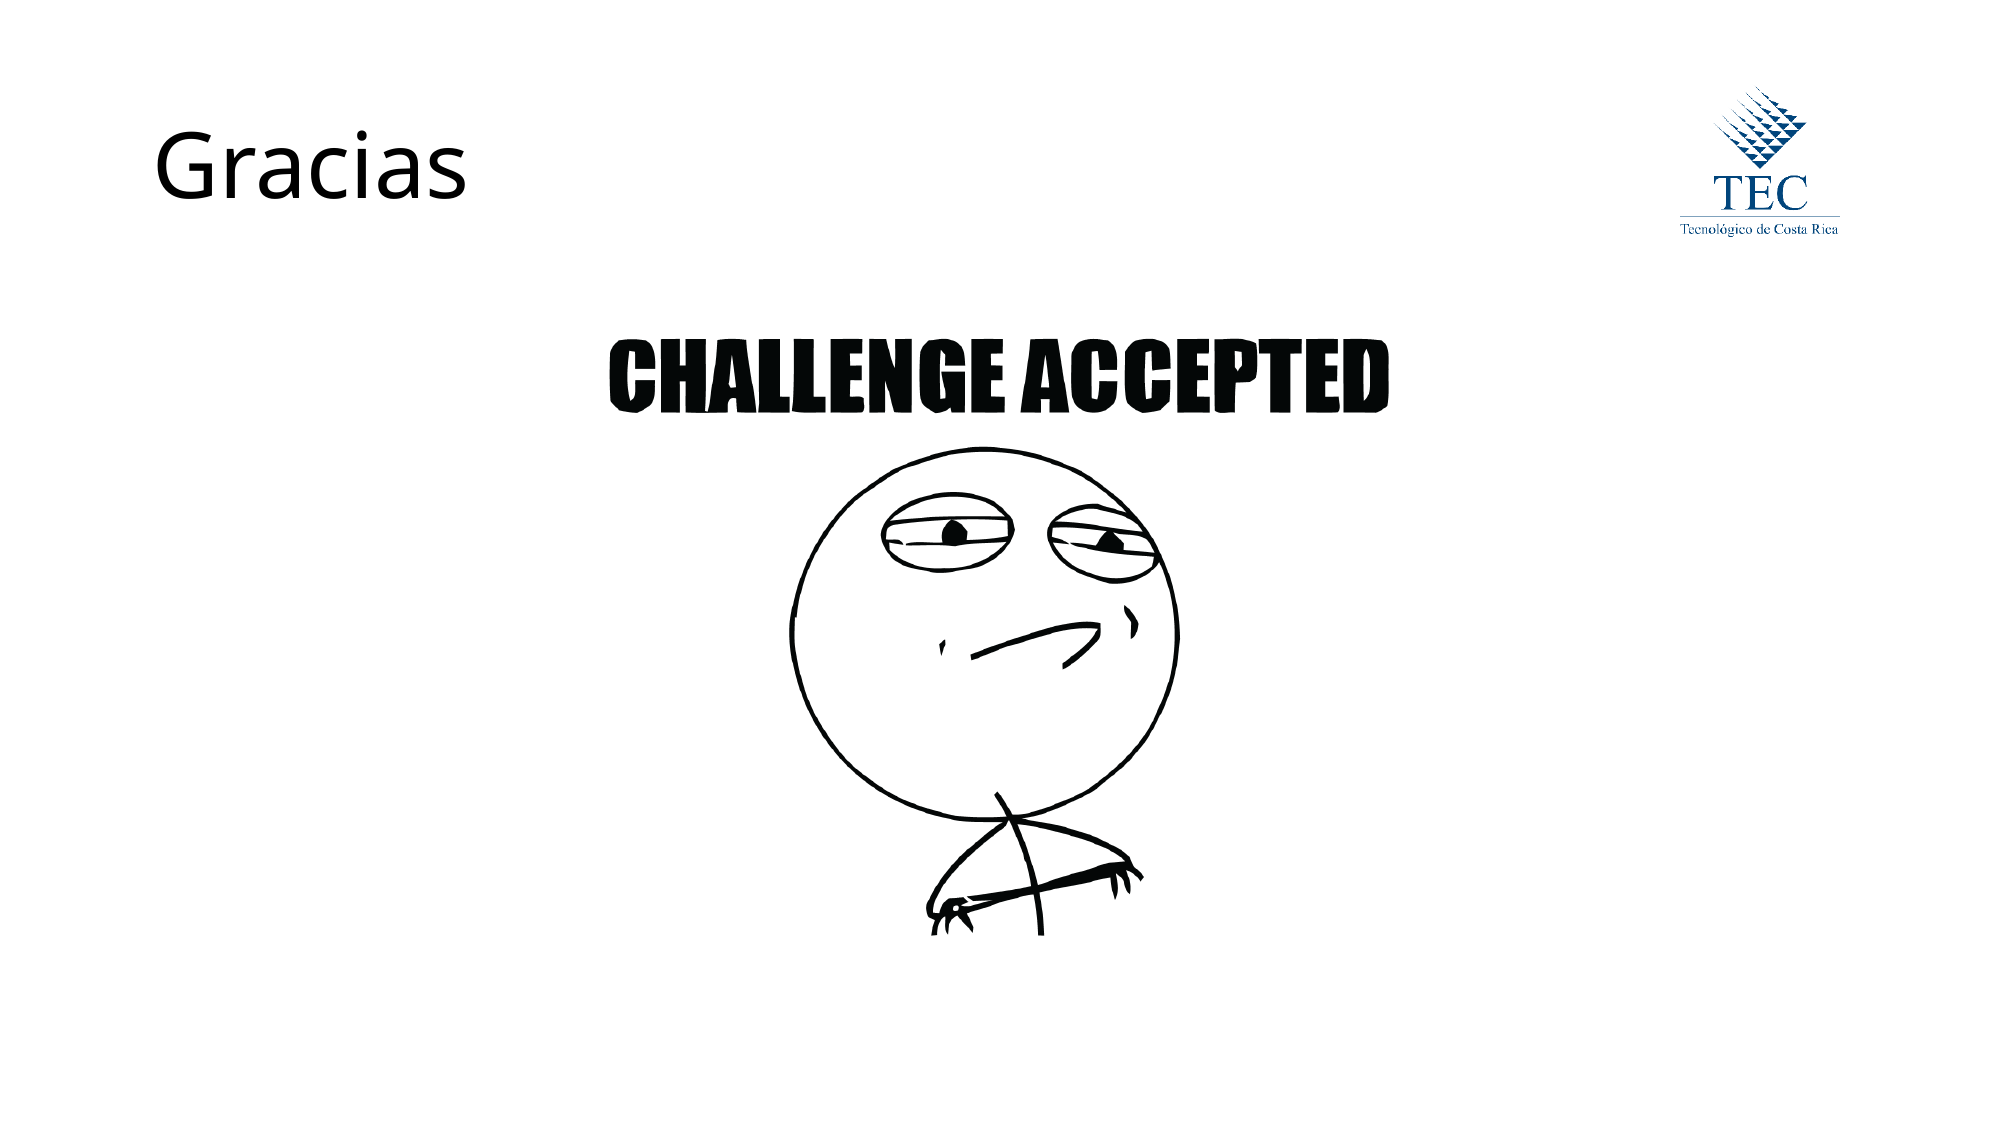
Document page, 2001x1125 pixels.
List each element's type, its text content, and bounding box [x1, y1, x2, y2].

picture [600, 316, 1400, 944]
picture [1676, 80, 1843, 240]
title Gracias [137, 59, 1863, 278]
